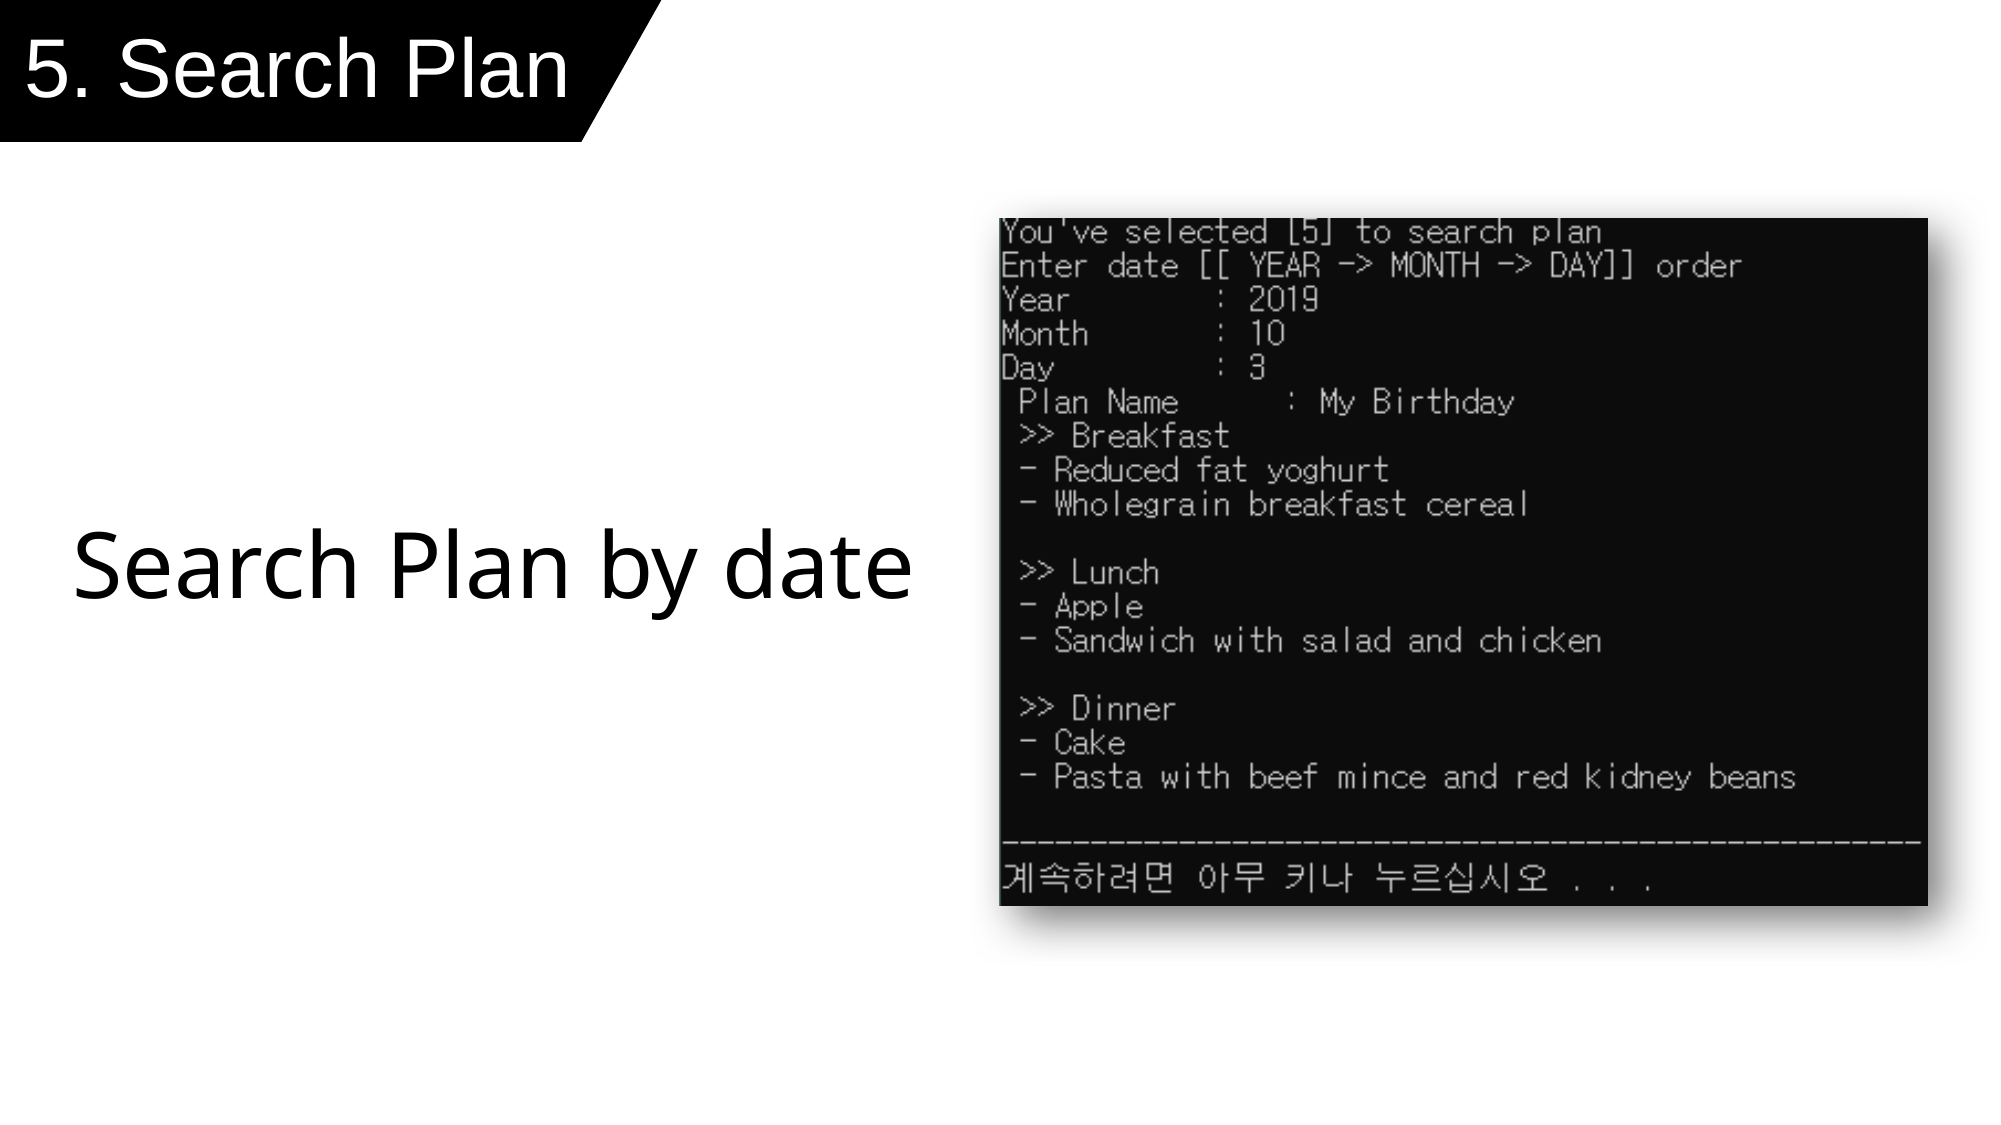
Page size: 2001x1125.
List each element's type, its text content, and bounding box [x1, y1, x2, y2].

text_box [0, 0, 662, 142]
text_box 5. Search Plan [9, 6, 586, 122]
picture [999, 218, 1928, 906]
text_box Search Plan by date [57, 499, 931, 625]
